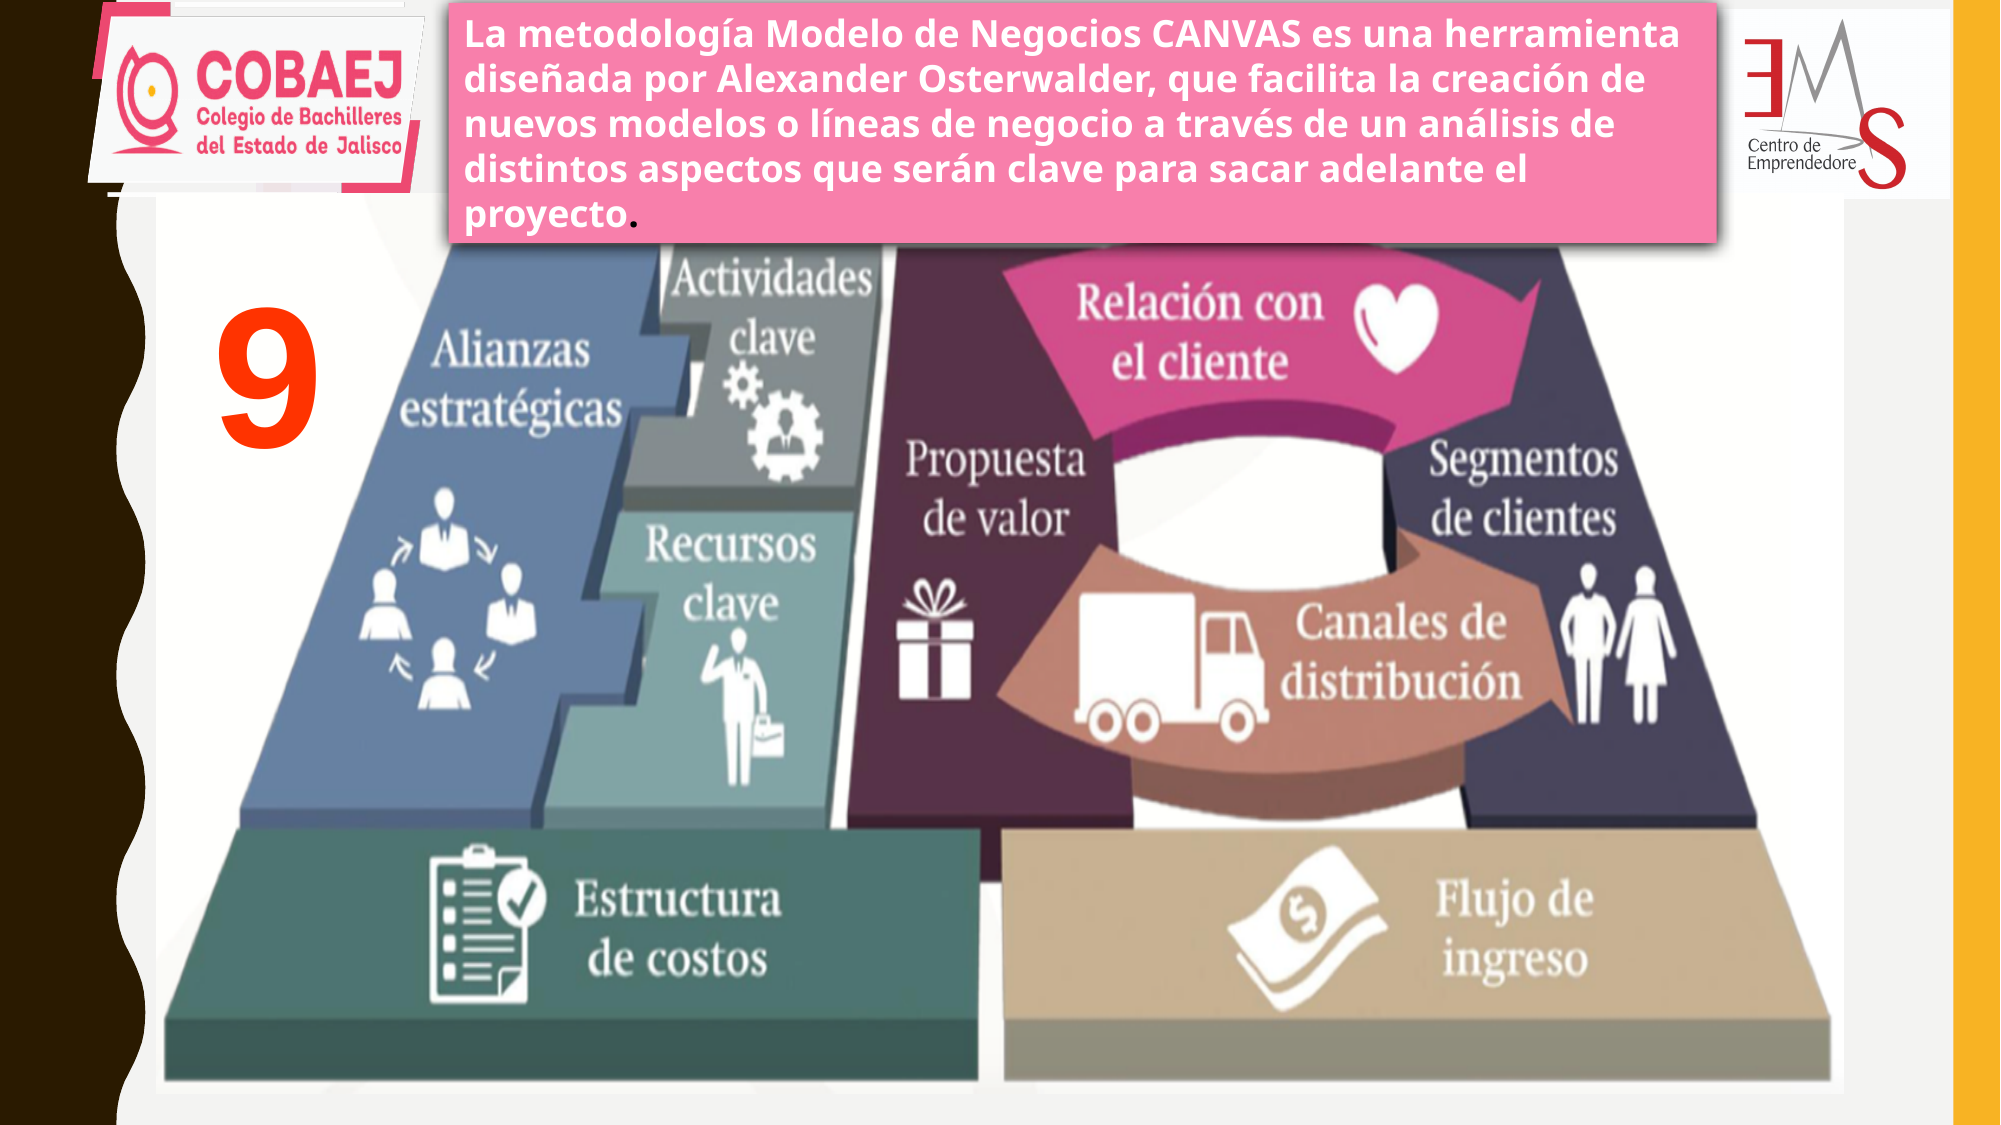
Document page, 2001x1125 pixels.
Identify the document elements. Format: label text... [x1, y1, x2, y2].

text_box La metodología Modelo de Negocios CANVAS es una herramienta diseñada por Alexander Osterwalder, que facilita la creación de nuevos modelos o líneas de negocio a través de un análisis de distintos aspectos que serán clave para sacar adelante el proyecto. [448, 2, 1717, 192]
picture [155, 9, 1951, 1095]
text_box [87, 2, 426, 198]
